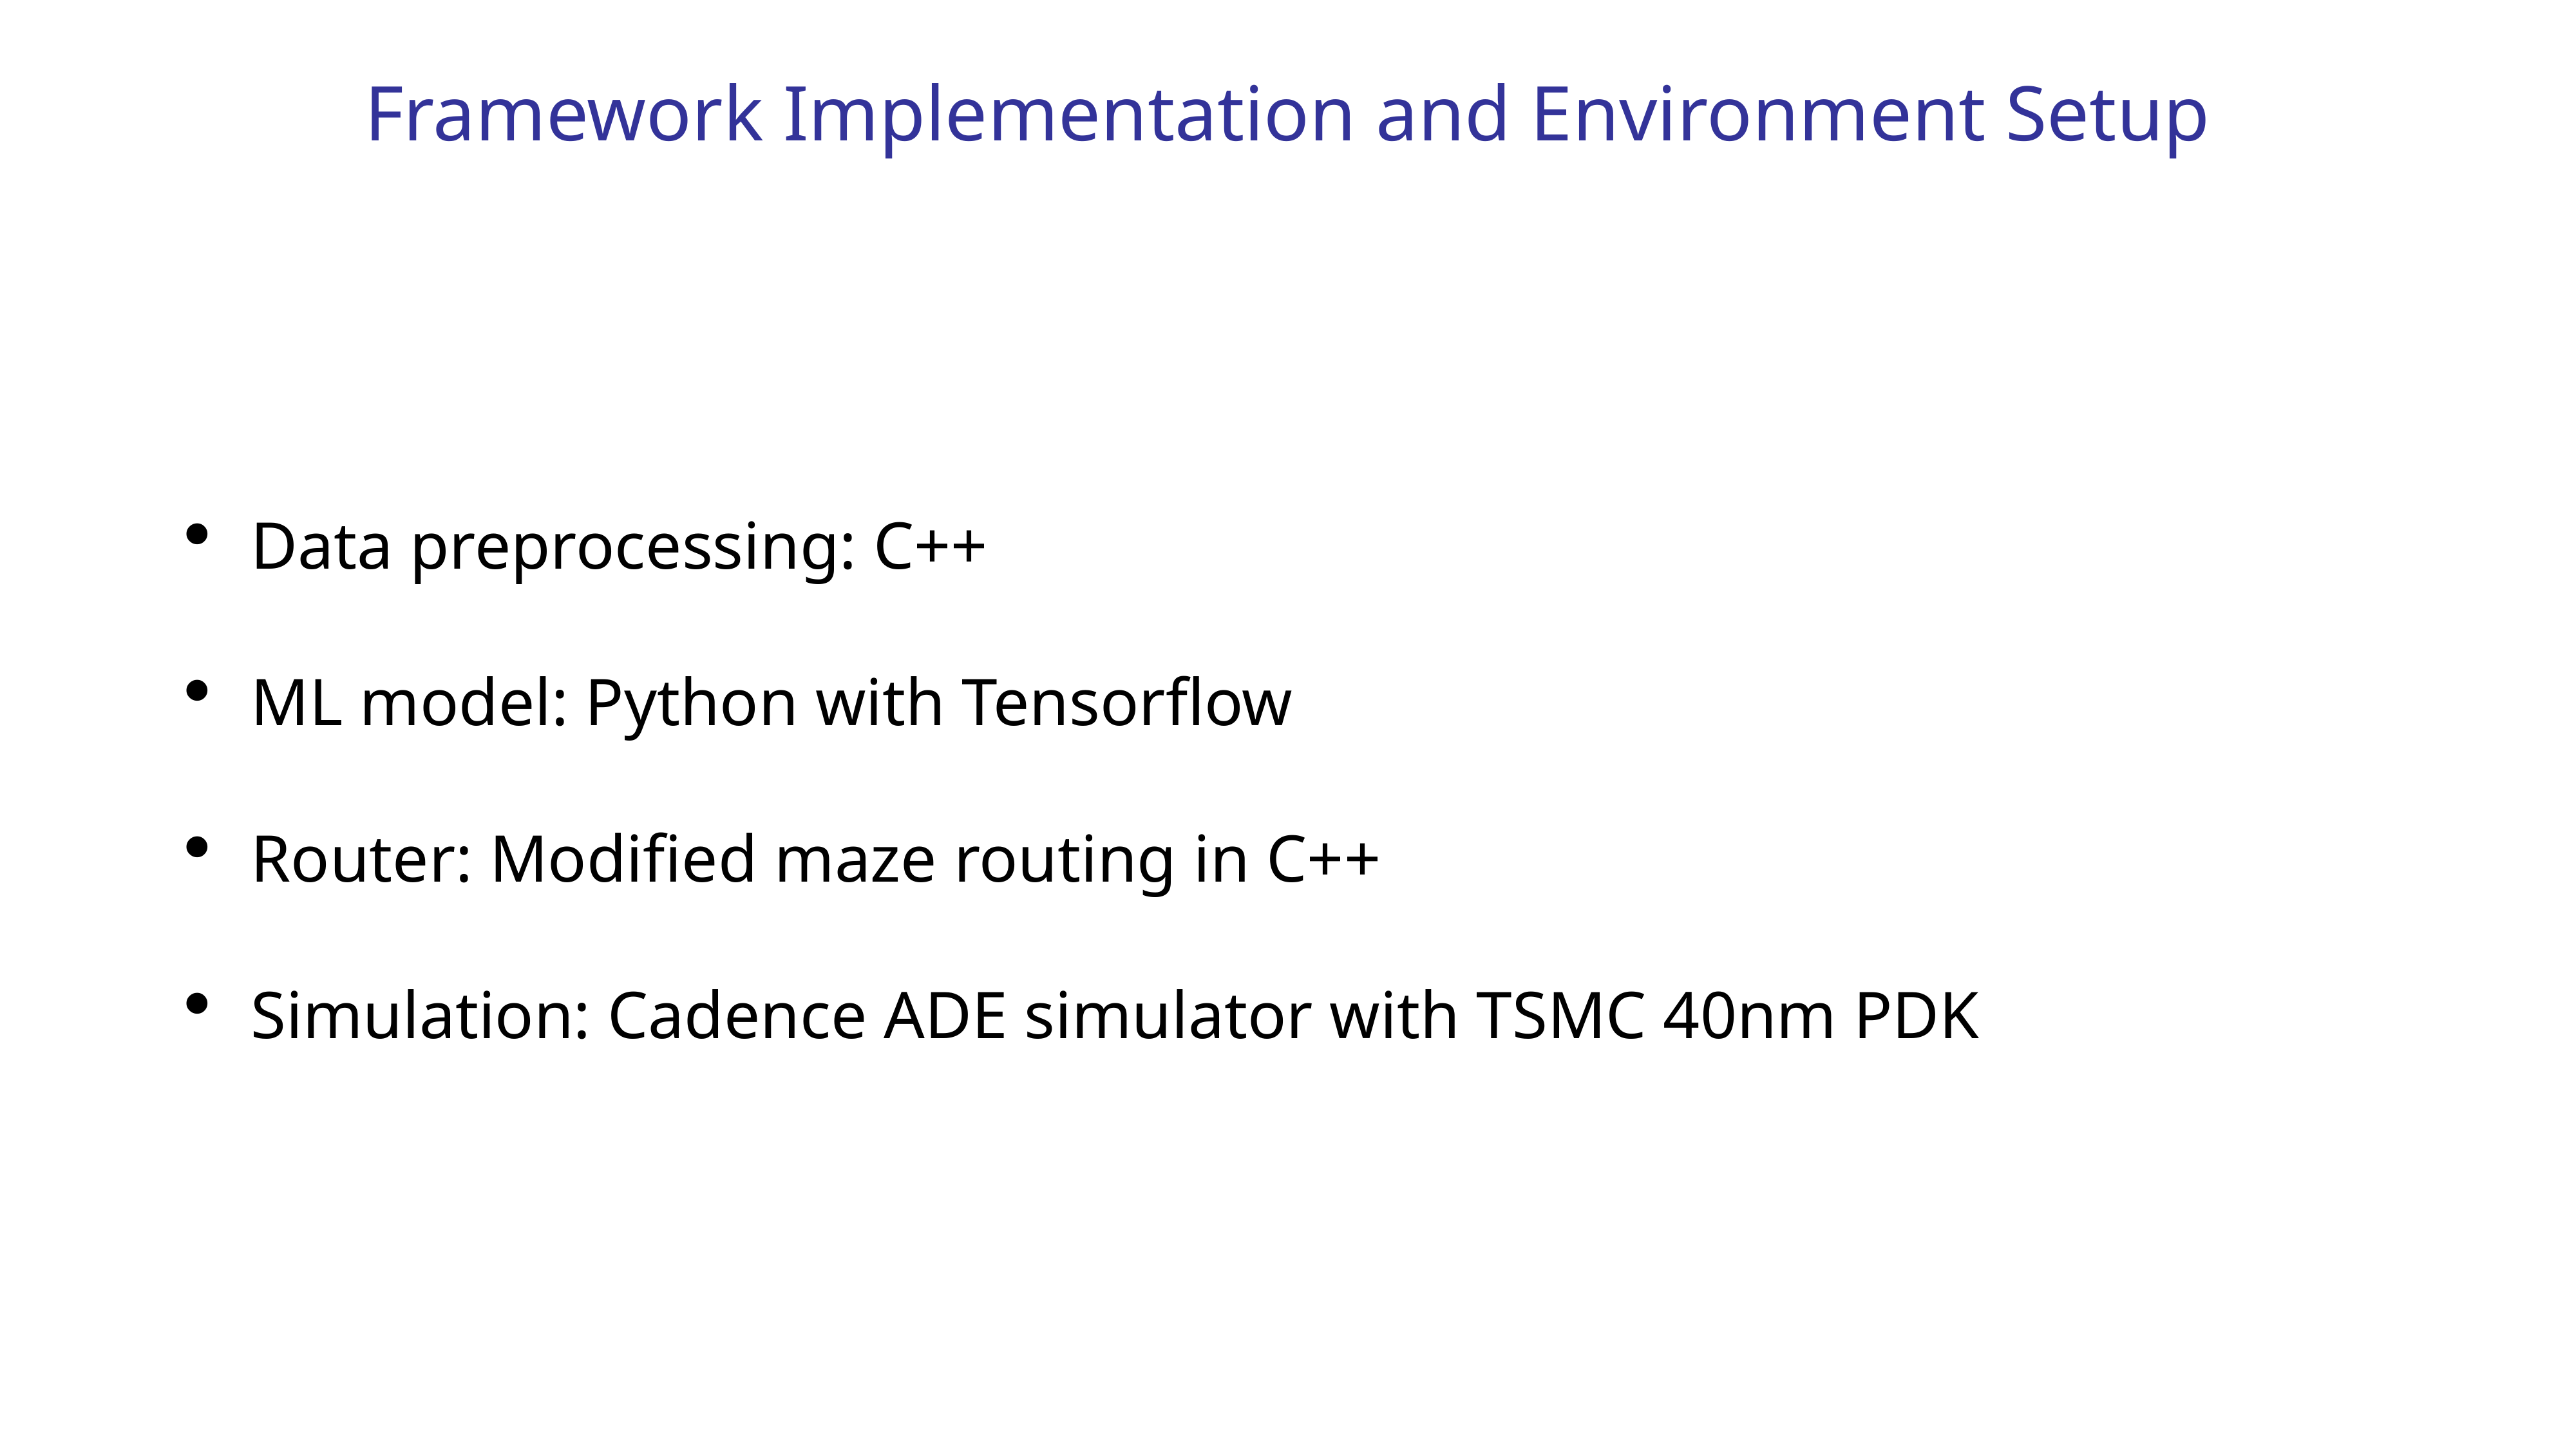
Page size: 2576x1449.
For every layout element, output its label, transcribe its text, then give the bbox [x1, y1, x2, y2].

title Framework Implementation and Environment Setup [178, 34, 2398, 186]
list Data preprocessing: C++ ML model: Python with Tensorflow Router: Modified maze routing in C++ Simulation: Cadence ADE simulator with TSMC 40nm PDK [178, 241, 2398, 1316]
